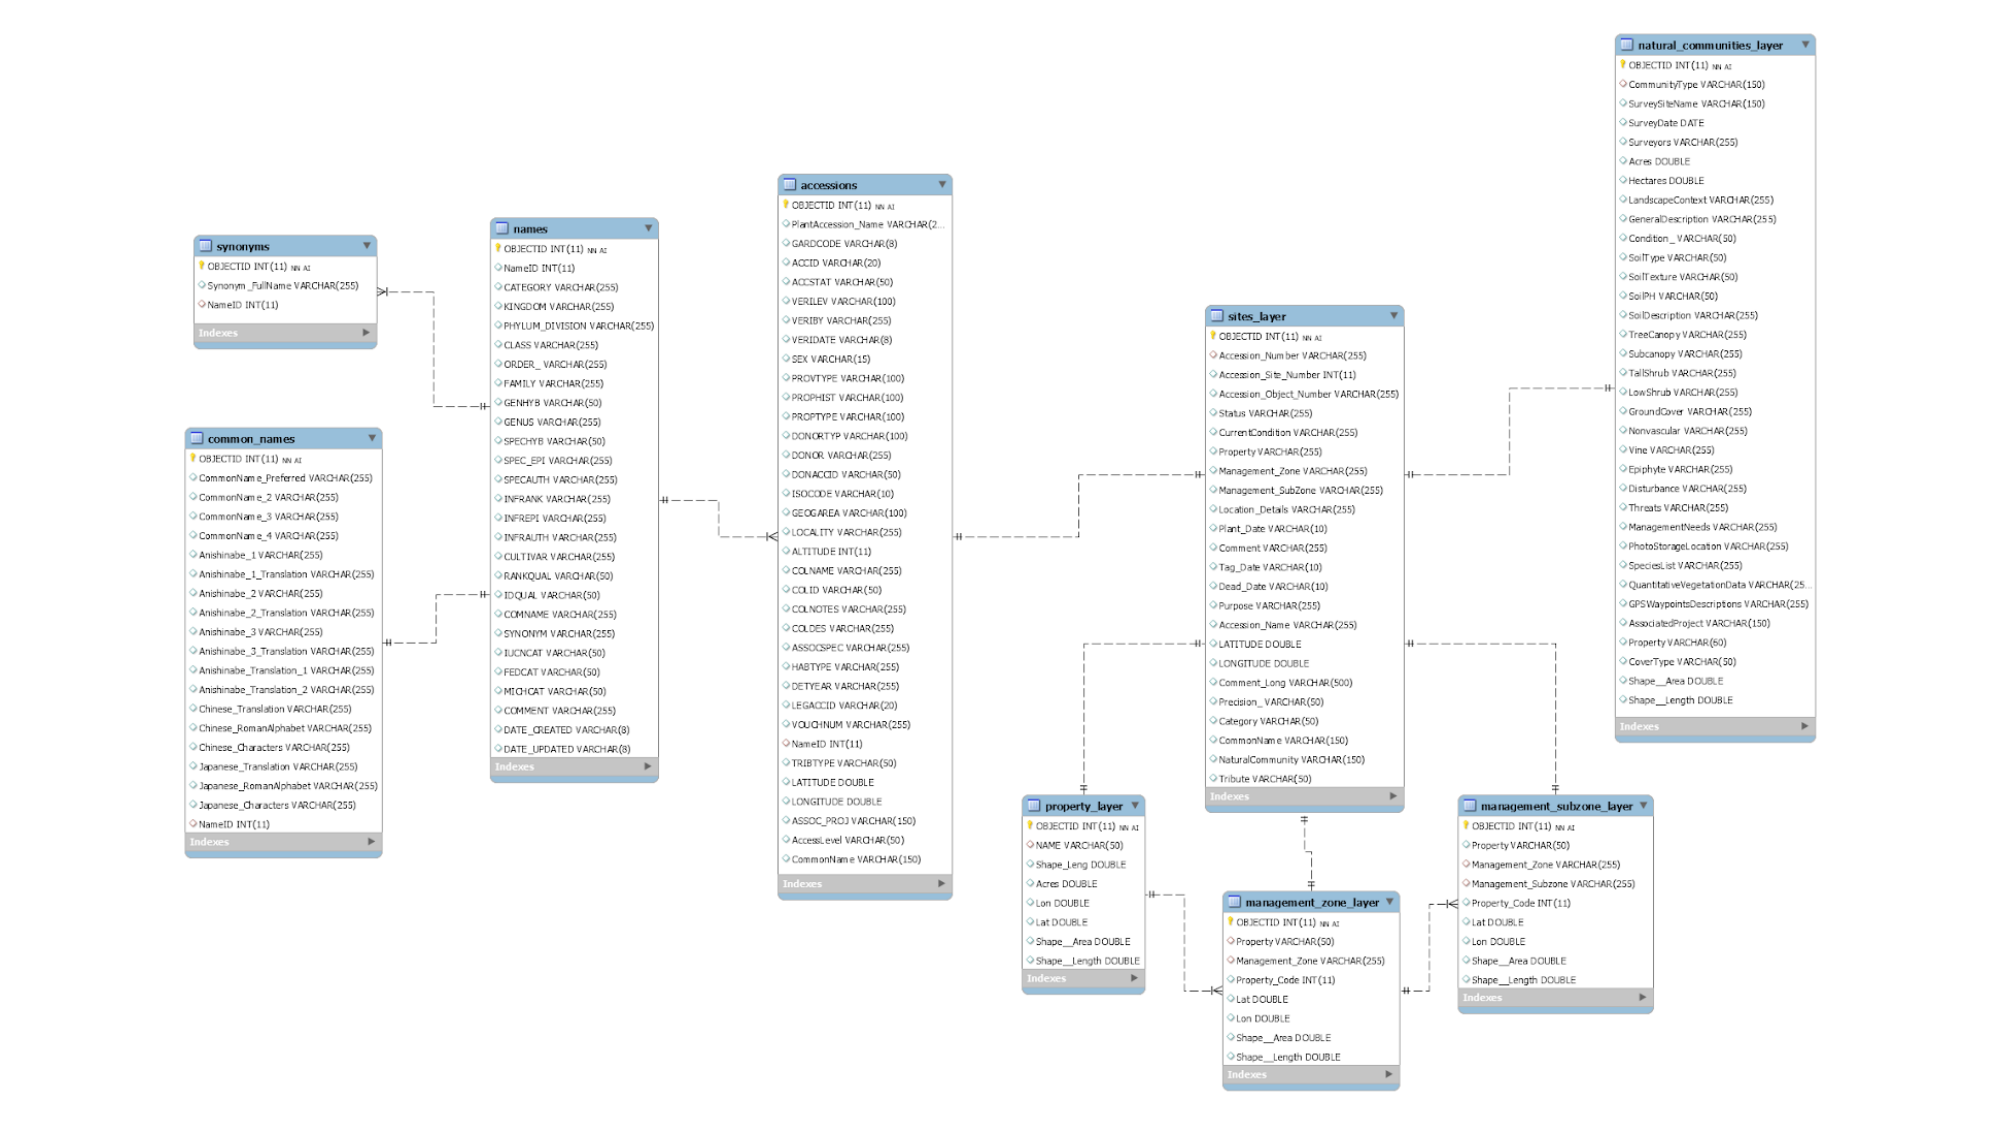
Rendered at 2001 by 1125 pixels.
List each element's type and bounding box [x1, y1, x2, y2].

picture [175, 25, 1825, 1100]
